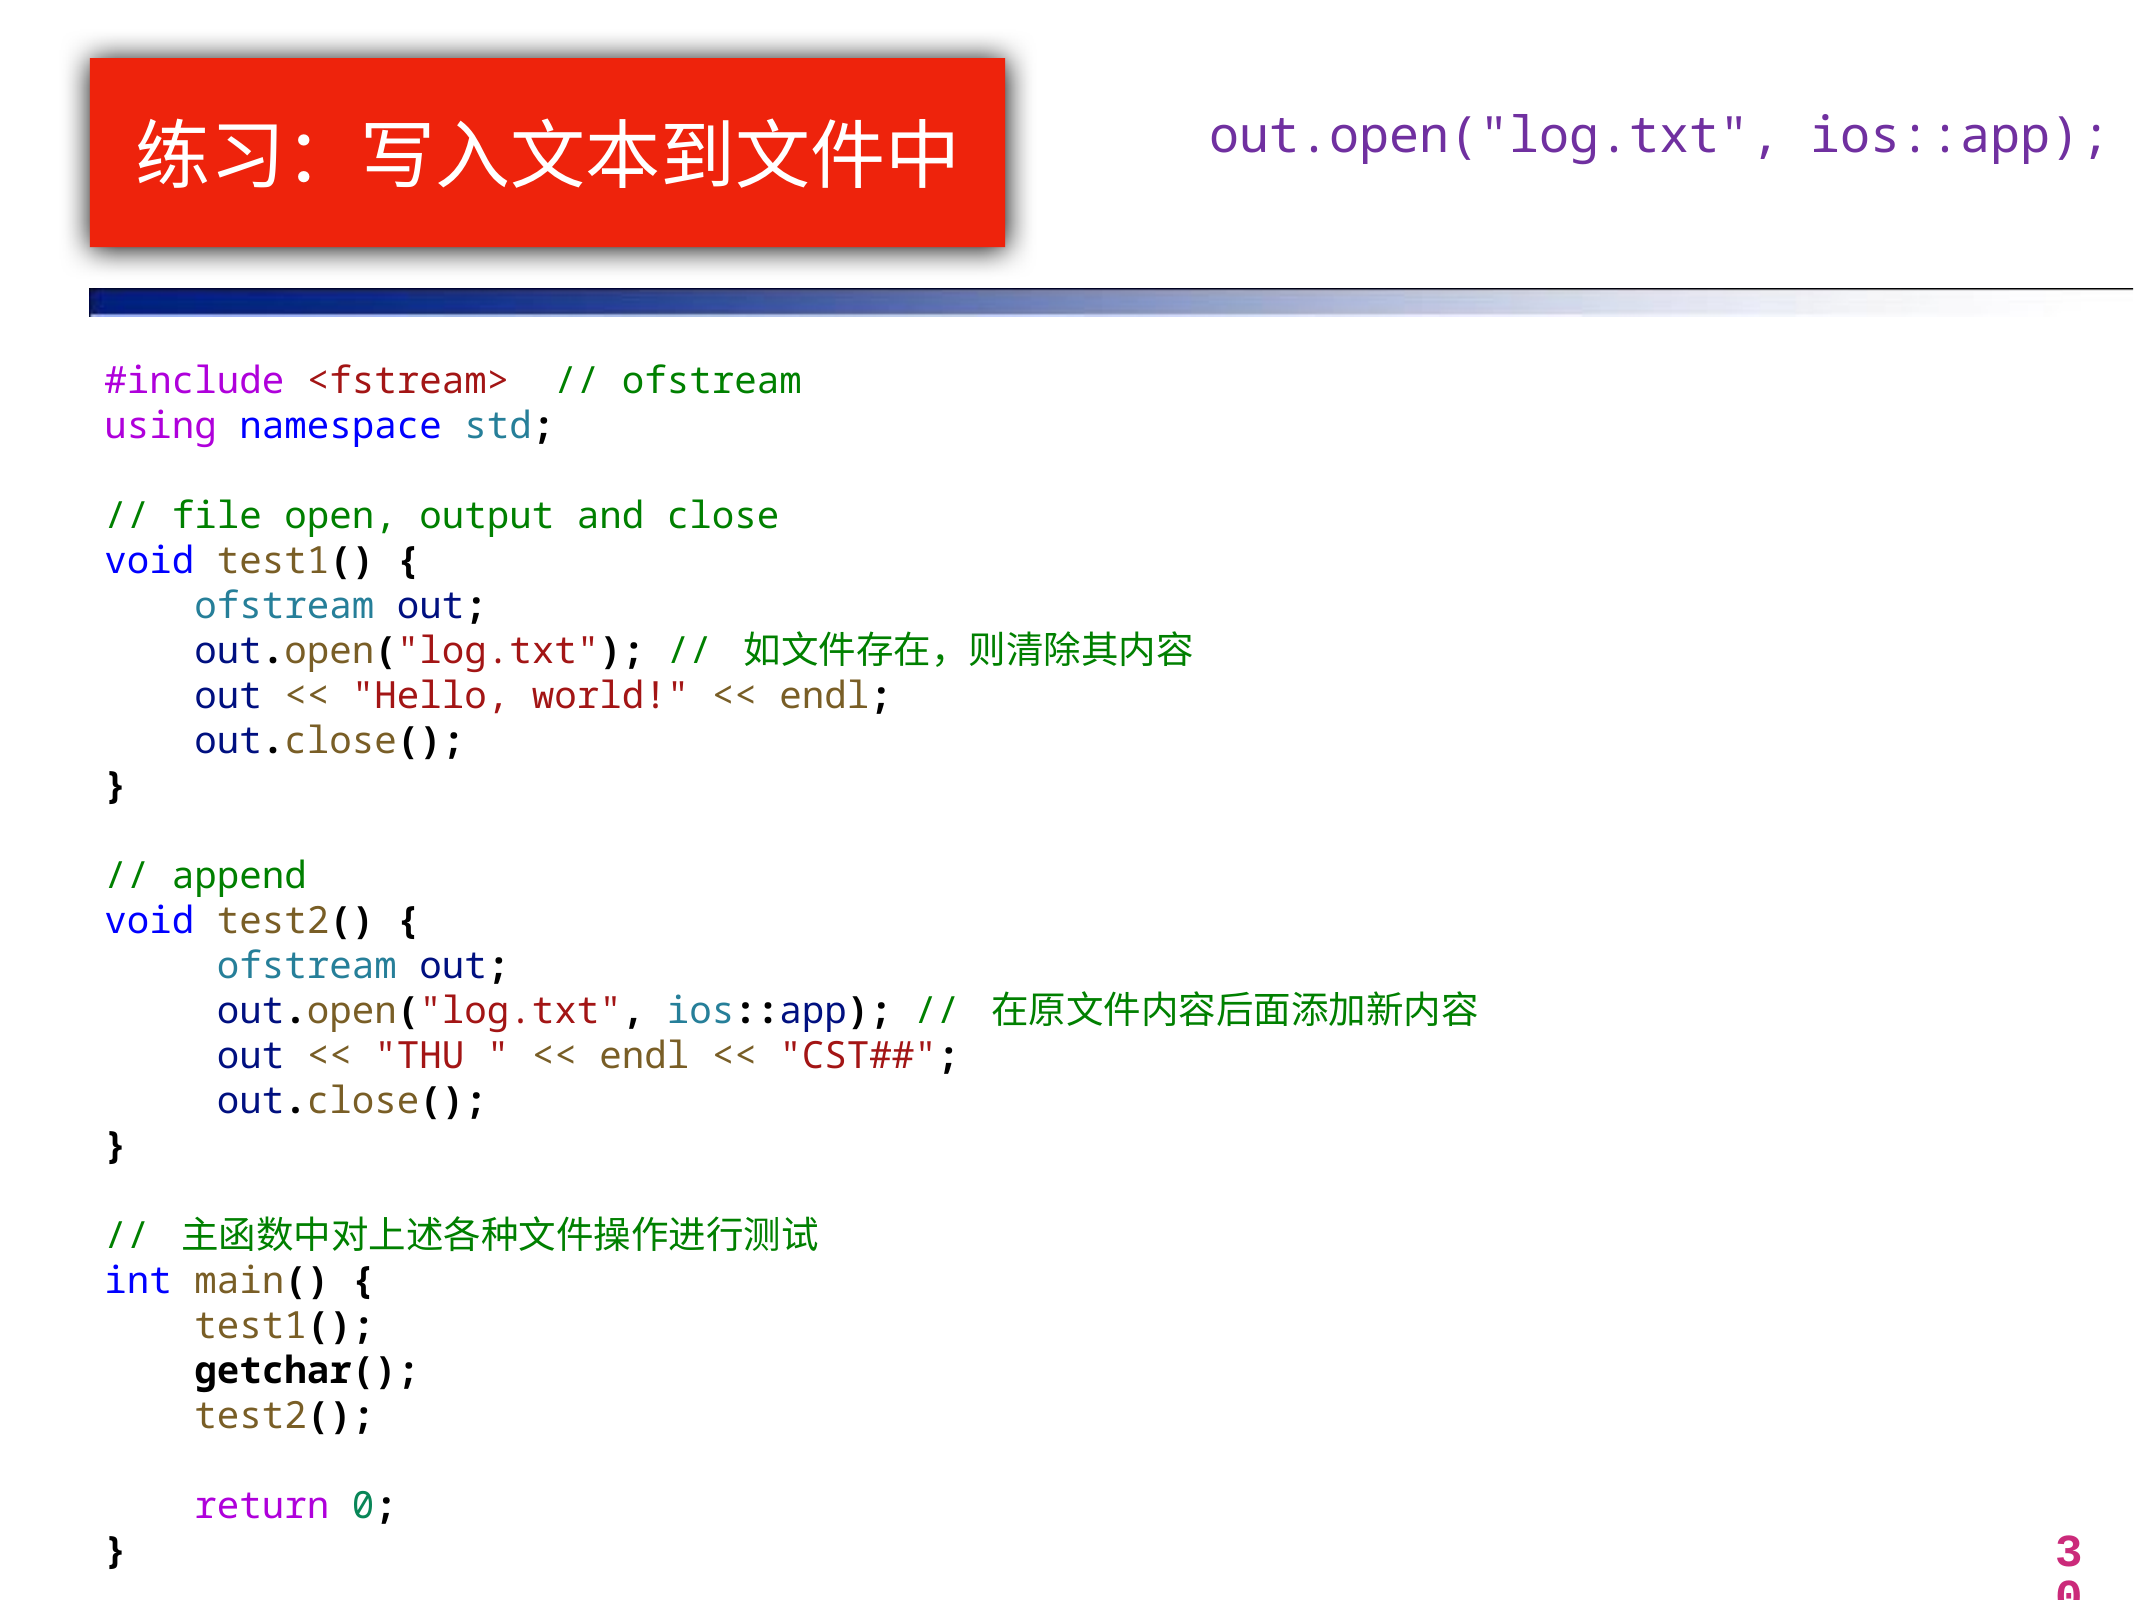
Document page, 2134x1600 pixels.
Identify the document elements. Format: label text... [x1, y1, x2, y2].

picture [89, 288, 2134, 317]
text_box out.open("log.txt", ios::app); [1194, 95, 2125, 170]
title 练习：写入文本到文件中 [89, 57, 1006, 248]
text_box #include <fstream> // ofstream using namespace std; // file open, output and close void test1() { ofstream out; out.open("log.txt"); // 如文件存在，则清除其内容 out << "Hello, world!" << endl; out.close(); } // append void test2() { ofstream out; out.open("log.txt", ios::app); // 在原文件内容后面添加新内容 out << "THU " << endl << "CST##"; out.close(); } // 主函数中对上述各种文件操作进行测试 int main() { test1(); getchar(); test2(); return 0; } [89, 349, 1653, 1579]
slide_number 30 [2046, 1511, 2094, 1584]
